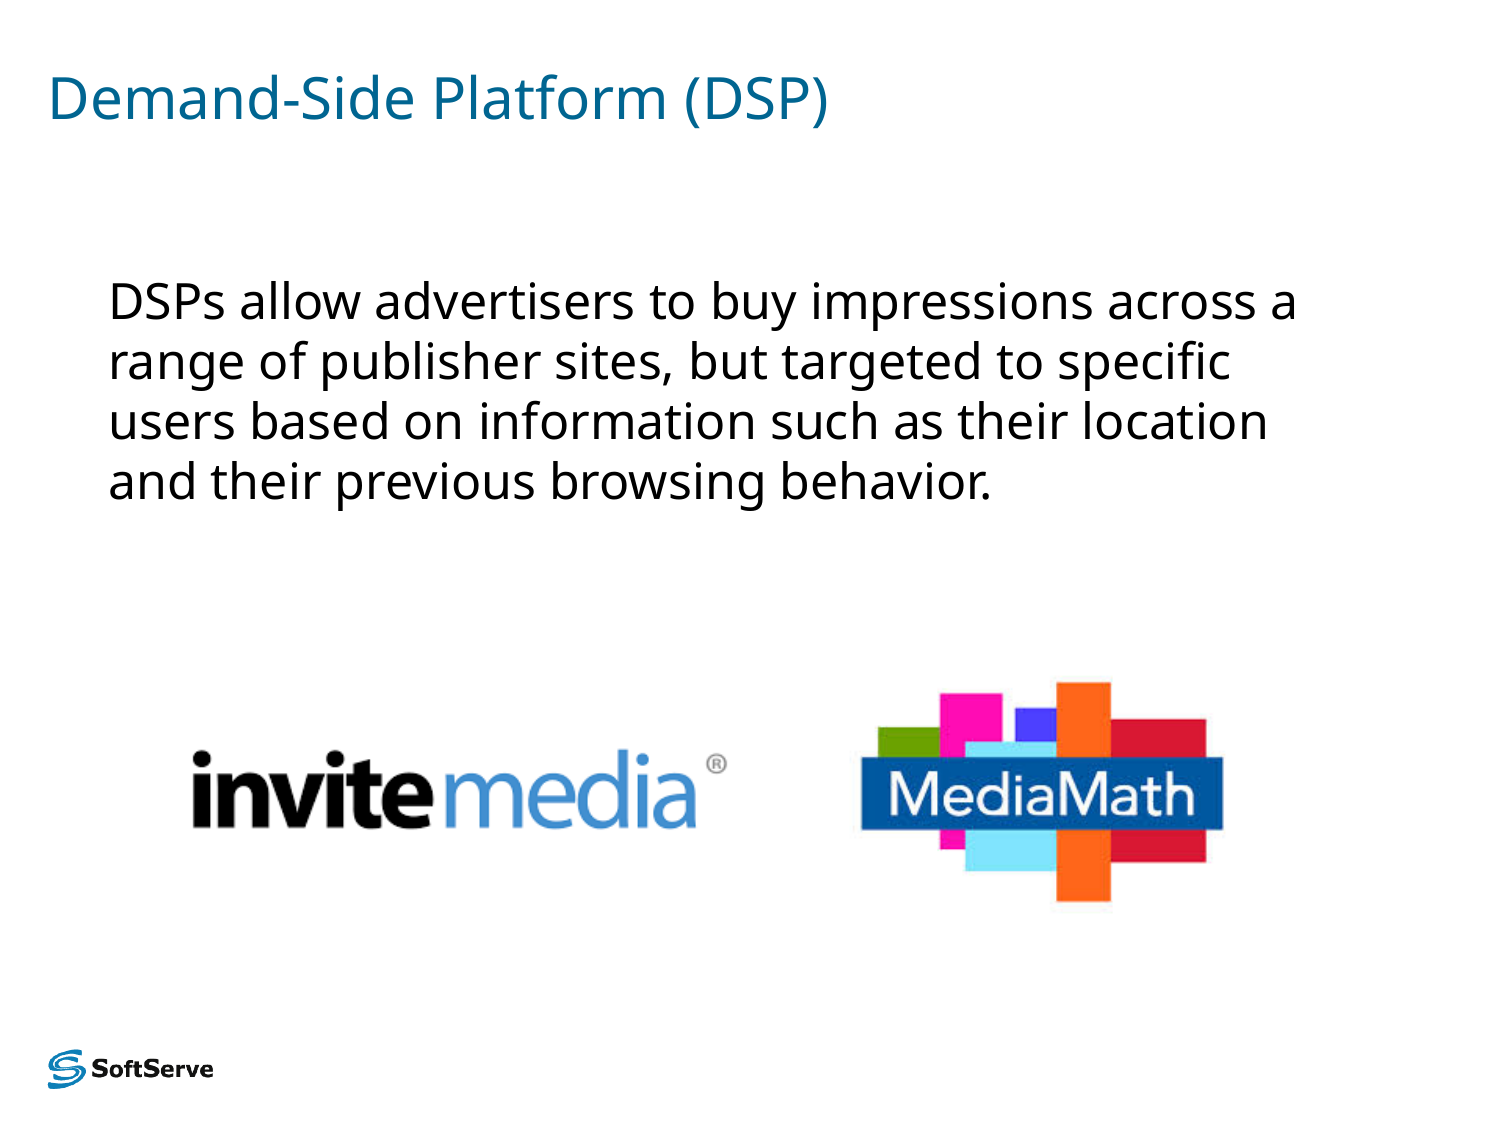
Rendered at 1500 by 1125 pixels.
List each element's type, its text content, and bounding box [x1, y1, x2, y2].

picture [137, 696, 782, 889]
title Demand-Side Platform (DSP) [47, 60, 986, 132]
picture [47, 1049, 213, 1089]
text_box DSPs allow advertisers to buy impressions across a range of publisher sites, but targeted to specific users based on information such as their location and their previous browsing behavior. [93, 262, 1388, 518]
picture [824, 650, 1260, 935]
